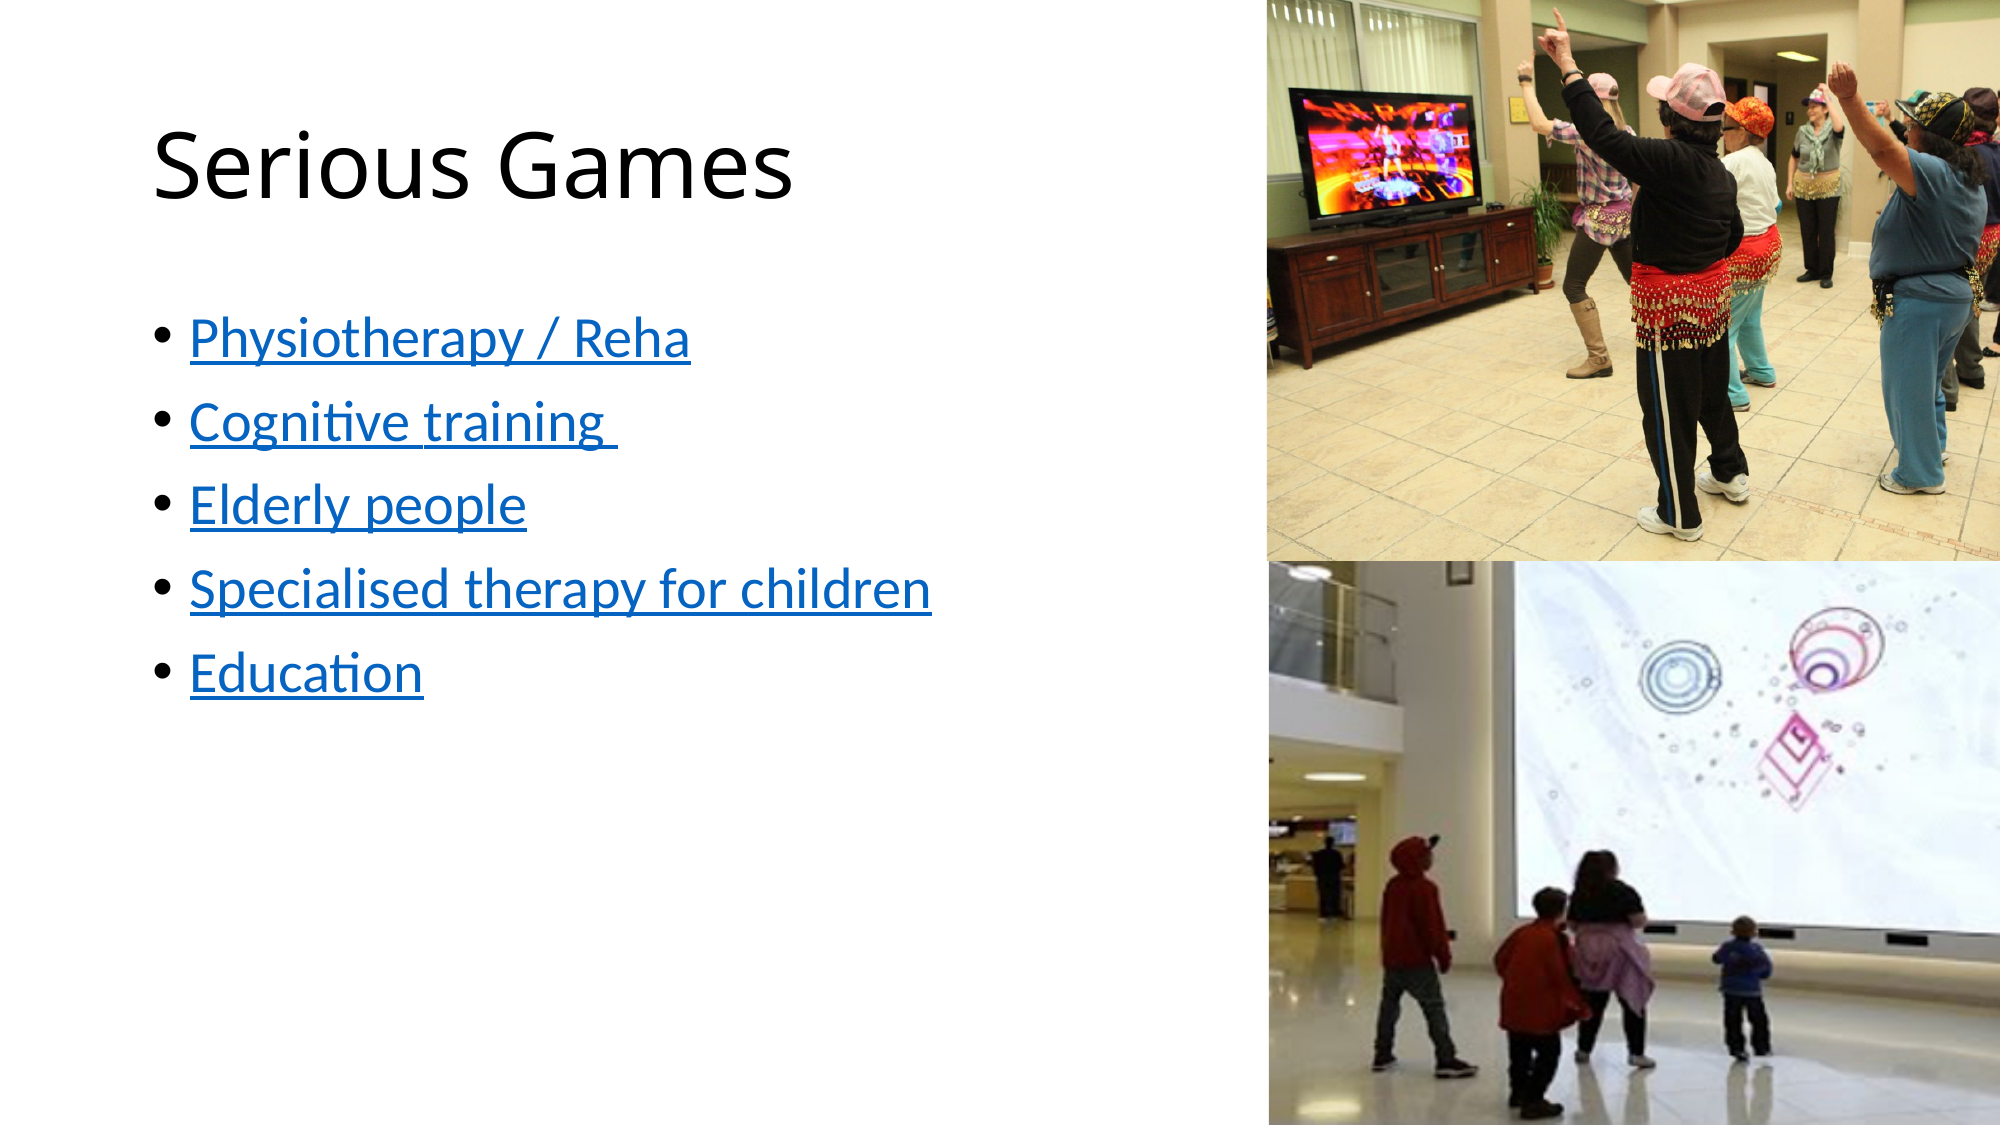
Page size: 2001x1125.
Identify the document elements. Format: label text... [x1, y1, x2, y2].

title Serious Games [137, 59, 1266, 278]
list Physiotherapy / Reha Cognitive training Elderly people Specialised therapy for children Education [137, 299, 1268, 1014]
picture [1266, 0, 2000, 1125]
